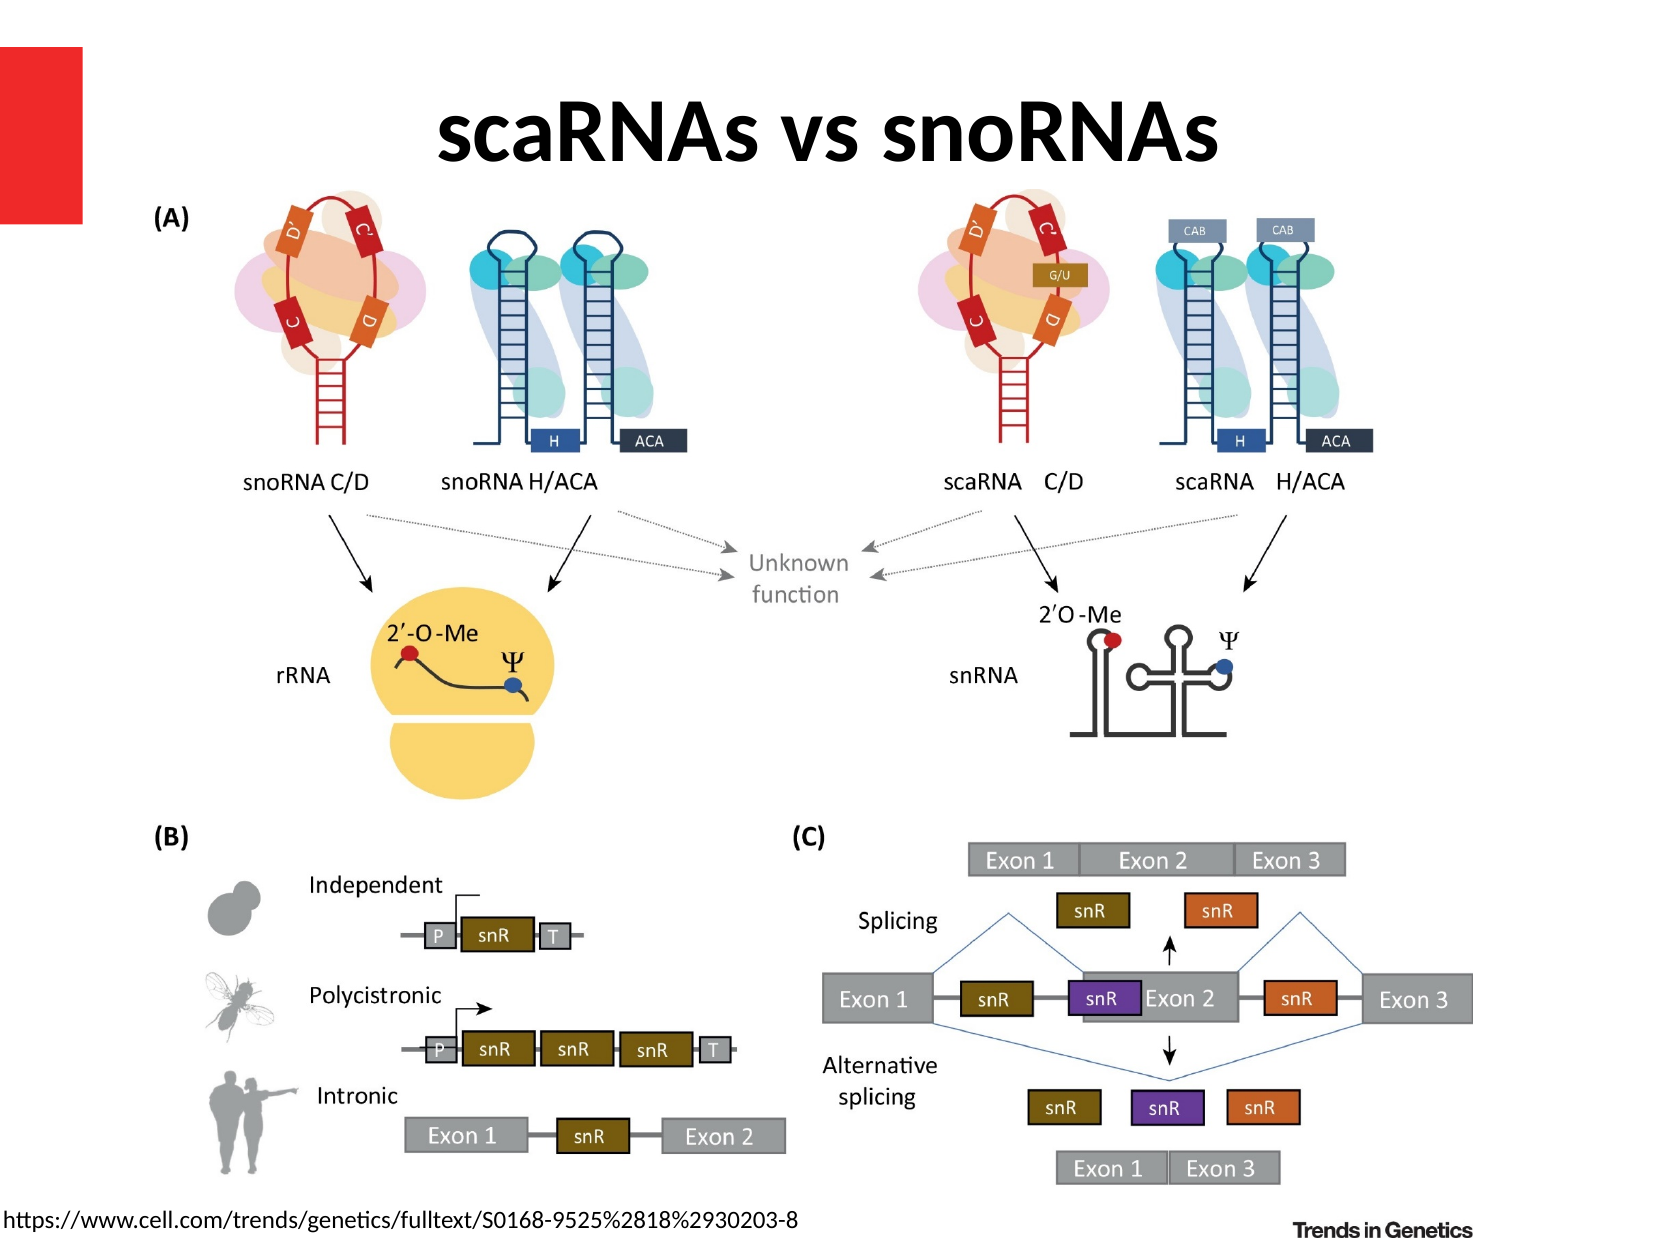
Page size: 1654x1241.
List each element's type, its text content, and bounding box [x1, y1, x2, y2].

text_box https://www.cell.com/trends/genetics/fulltext/S0168-9525%2818%2930203-8 [0, 1196, 149, 1241]
picture [153, 189, 1473, 1239]
text_box scaRNAs vs snoRNAs [84, 21, 1573, 228]
